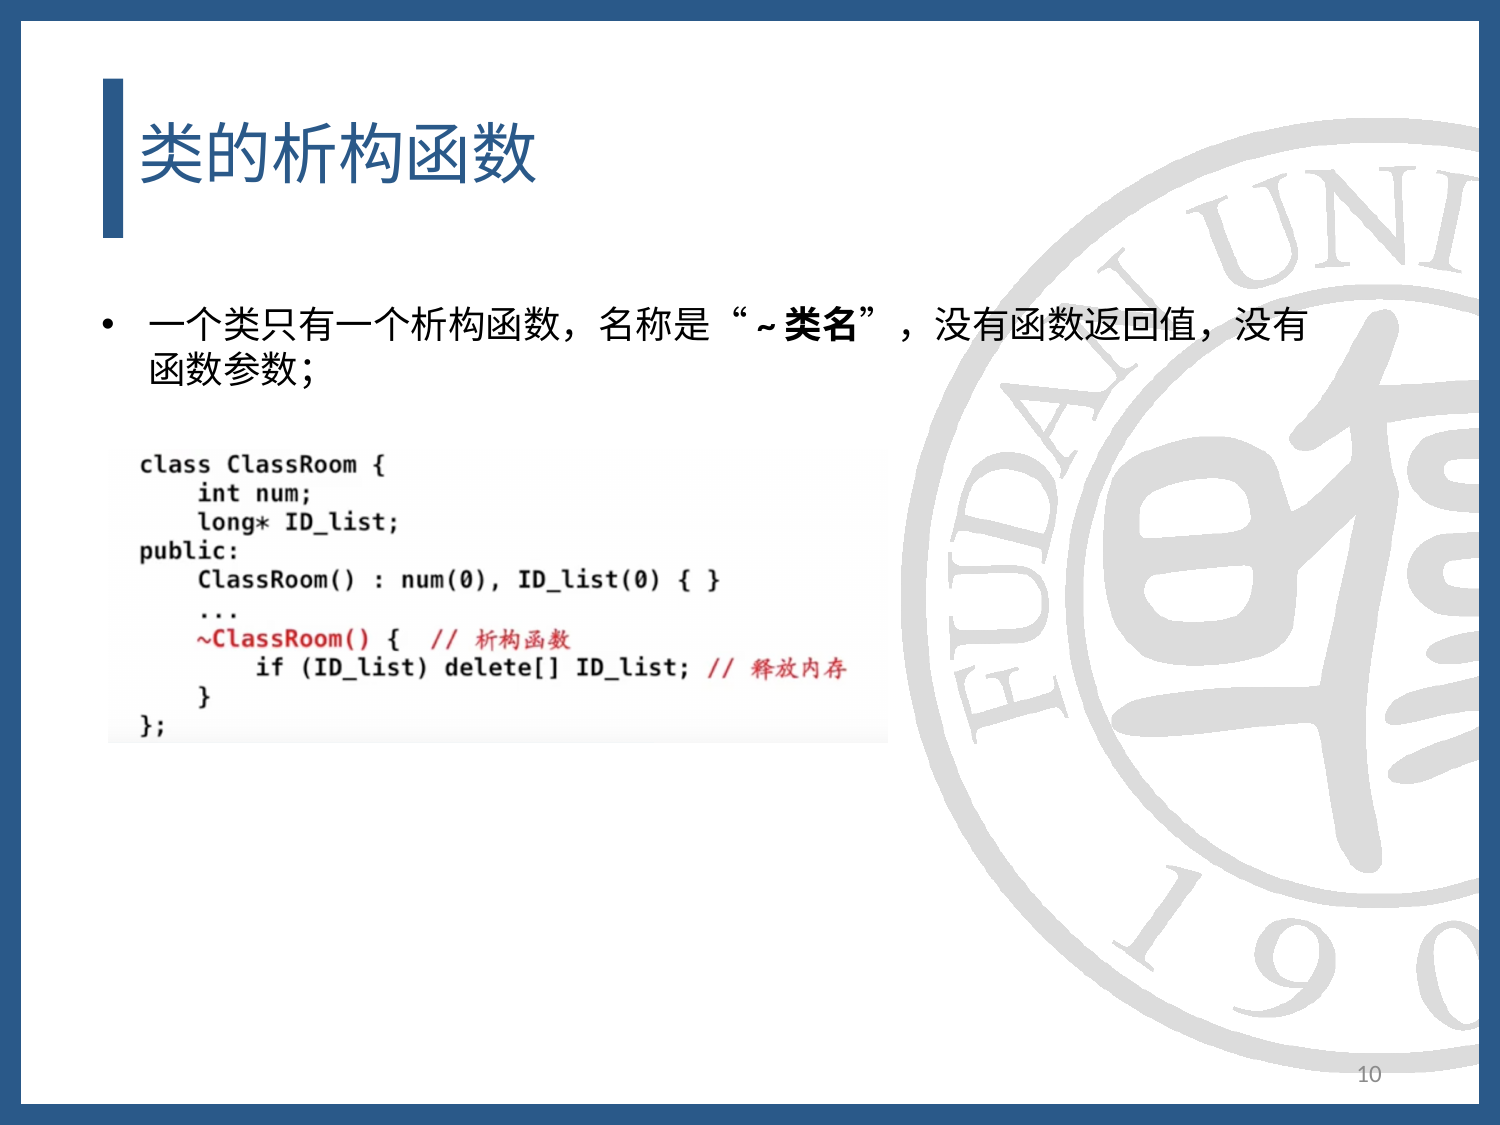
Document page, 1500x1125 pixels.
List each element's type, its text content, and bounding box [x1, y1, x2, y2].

text_box 一个类只有一个析构函数，名称是“~类名”，没有函数返回值，没有函数参数； [86, 293, 1352, 398]
slide_number 10 [1059, 1042, 1397, 1103]
picture [108, 449, 888, 743]
title 类的析构函数 [123, 75, 1461, 239]
